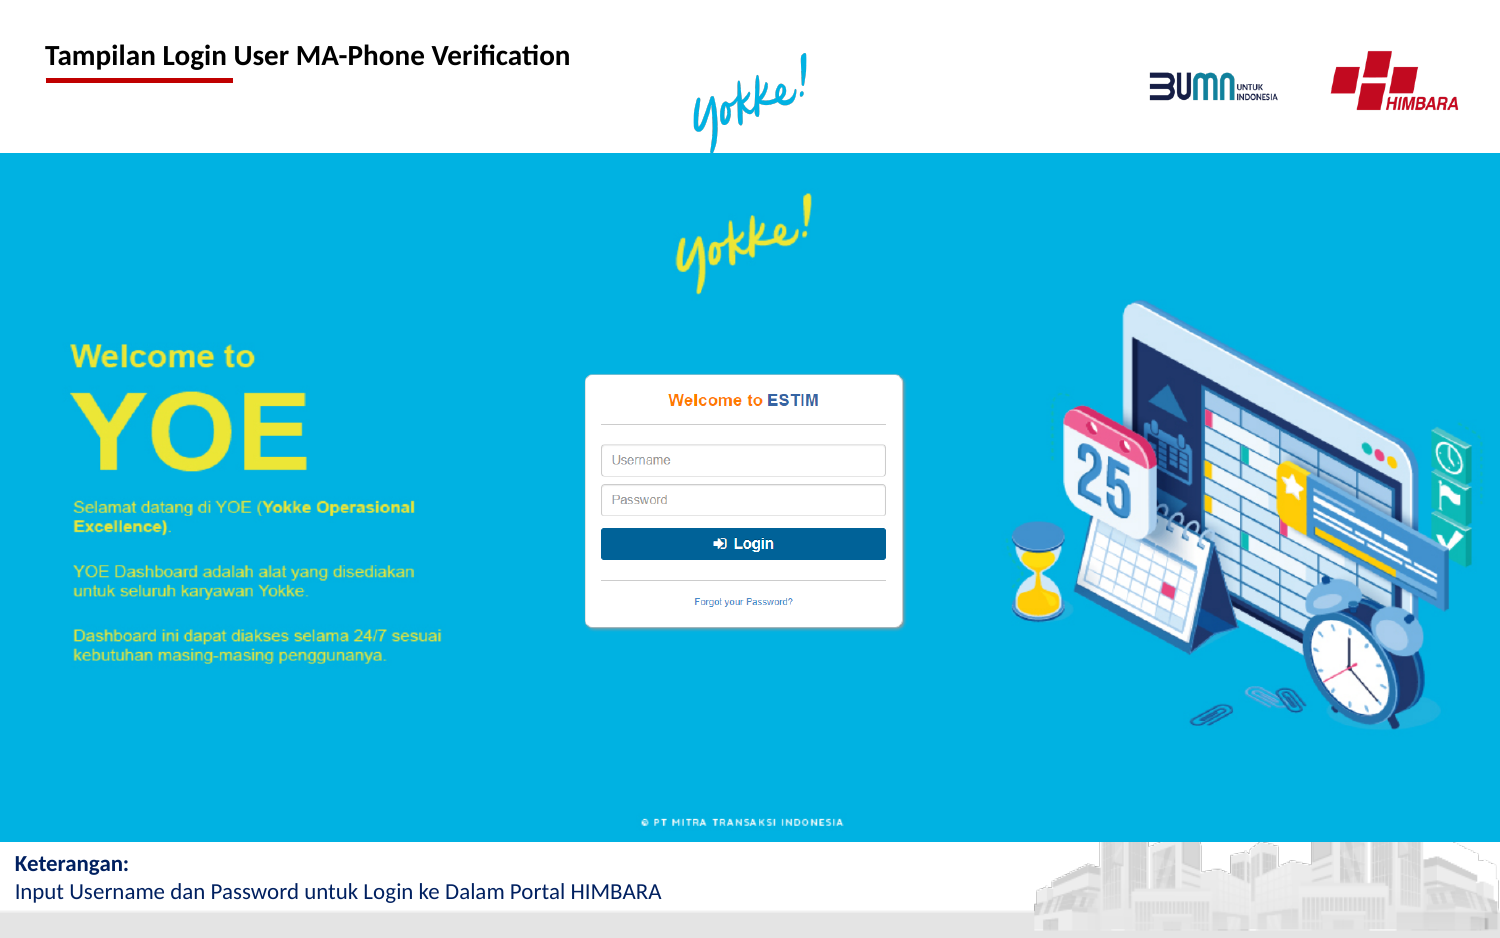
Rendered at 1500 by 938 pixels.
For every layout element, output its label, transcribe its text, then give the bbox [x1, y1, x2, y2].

picture [232, 630, 252, 641]
picture [74, 649, 90, 660]
picture [332, 652, 347, 660]
picture [159, 652, 213, 662]
picture [295, 652, 310, 660]
picture [125, 633, 131, 641]
picture [280, 652, 291, 663]
picture [142, 566, 148, 577]
picture [353, 566, 380, 577]
picture [237, 501, 250, 512]
picture [334, 566, 352, 577]
picture [182, 586, 192, 596]
picture [393, 633, 436, 641]
picture [586, 375, 905, 630]
picture [1252, 687, 1282, 707]
picture [380, 566, 413, 577]
picture [261, 501, 271, 512]
picture [129, 569, 142, 577]
picture [224, 345, 234, 367]
picture [303, 569, 322, 577]
picture [347, 652, 375, 662]
picture [71, 393, 146, 470]
picture [152, 392, 231, 471]
picture [93, 649, 104, 660]
picture [187, 630, 225, 644]
picture [148, 351, 166, 367]
picture [145, 501, 153, 512]
picture [122, 345, 127, 367]
picture [176, 569, 186, 577]
picture [1201, 711, 1219, 723]
picture [255, 630, 260, 641]
picture [392, 504, 399, 512]
picture [217, 502, 224, 512]
picture [260, 633, 288, 641]
picture [95, 521, 121, 532]
picture [108, 586, 114, 596]
picture [402, 501, 414, 512]
picture [206, 589, 212, 599]
picture [122, 649, 152, 660]
picture [74, 589, 81, 596]
picture [295, 633, 310, 641]
picture [292, 570, 297, 578]
picture [74, 566, 81, 577]
picture [260, 566, 285, 577]
picture [148, 630, 155, 641]
picture [163, 633, 178, 641]
picture [311, 652, 329, 663]
picture [1012, 522, 1072, 621]
picture [153, 588, 160, 596]
picture [102, 351, 118, 367]
picture [126, 589, 137, 596]
title Tampilan Login User MA-Phone Verification [30, 32, 1277, 76]
picture [233, 566, 248, 577]
picture [97, 630, 125, 641]
picture [269, 585, 303, 596]
picture [245, 393, 306, 470]
picture [244, 652, 273, 662]
picture [118, 504, 124, 512]
picture [236, 588, 248, 596]
picture [190, 566, 197, 577]
picture [693, 53, 807, 152]
picture [166, 504, 192, 515]
picture [708, 216, 798, 265]
picture [125, 503, 135, 512]
picture [214, 588, 234, 596]
picture [1064, 301, 1471, 729]
picture [694, 819, 705, 825]
text_box Keterangan: Input Username dan Password untuk Login ke Dalam Portal HIMBARA [0, 842, 1500, 912]
picture [237, 351, 254, 367]
picture [206, 566, 224, 577]
picture [74, 521, 94, 532]
picture [313, 630, 348, 641]
picture [1145, 47, 1282, 125]
picture [321, 569, 328, 580]
picture [153, 503, 163, 512]
picture [198, 502, 210, 512]
picture [1277, 696, 1298, 707]
picture [804, 194, 811, 226]
picture [303, 504, 310, 512]
picture [225, 569, 230, 577]
picture [74, 630, 94, 641]
picture [317, 501, 389, 515]
picture [74, 501, 116, 512]
picture [198, 351, 213, 367]
picture [364, 630, 375, 641]
picture [71, 345, 101, 367]
picture [124, 524, 131, 532]
picture [693, 112, 712, 152]
picture [745, 819, 755, 825]
picture [151, 566, 167, 577]
picture [134, 633, 147, 641]
picture [834, 820, 842, 825]
picture [0, 912, 1500, 938]
picture [163, 521, 167, 535]
picture [140, 586, 145, 596]
picture [130, 351, 145, 367]
picture [194, 588, 202, 596]
picture [134, 524, 161, 532]
picture [169, 351, 194, 367]
picture [260, 586, 265, 596]
picture [676, 237, 705, 294]
picture [220, 652, 241, 660]
picture [273, 501, 300, 512]
picture [1325, 41, 1463, 119]
picture [163, 585, 173, 596]
picture [376, 652, 381, 660]
